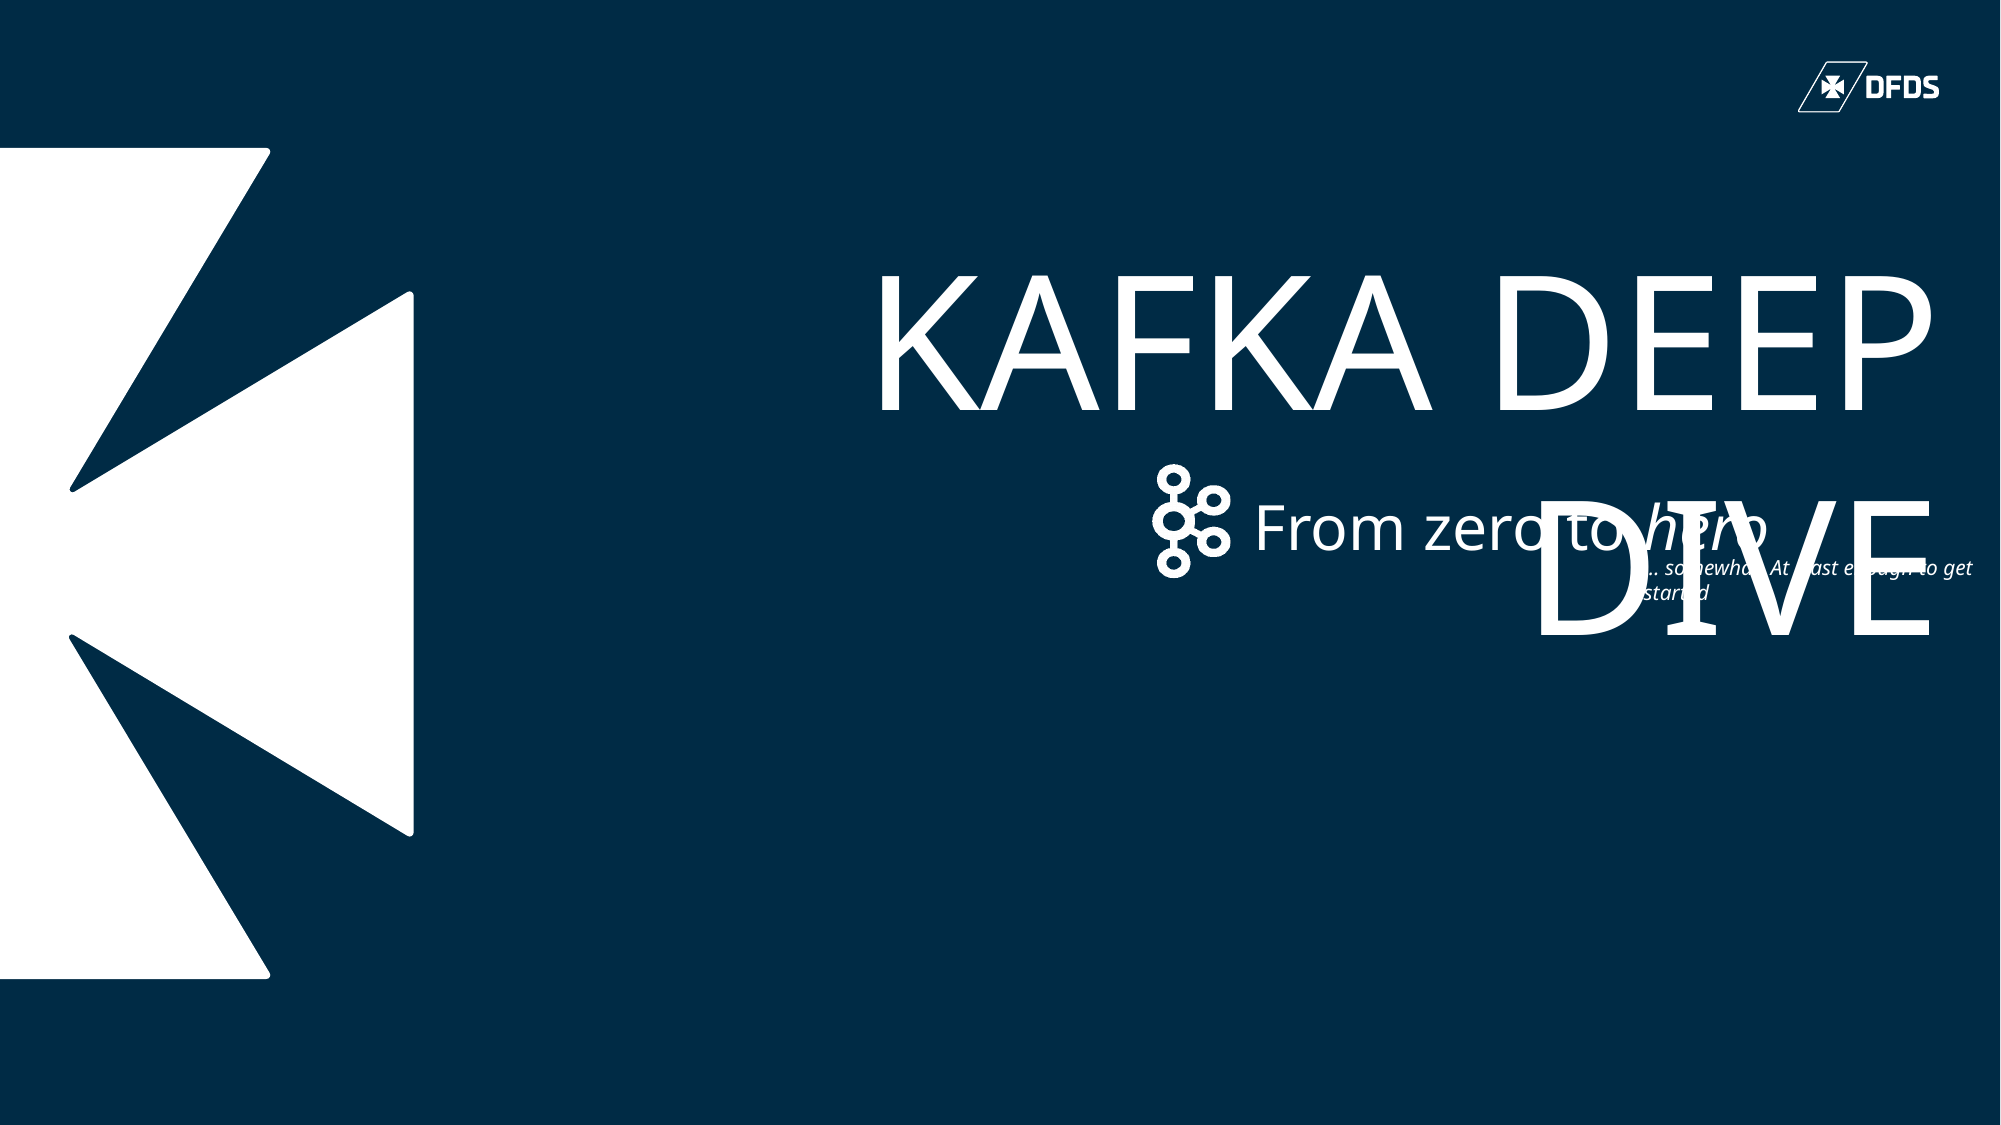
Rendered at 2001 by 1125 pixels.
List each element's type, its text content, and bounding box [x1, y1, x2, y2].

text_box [1238, 473, 2000, 652]
picture [1132, 446, 1239, 596]
title Kafka Deep DIVE Updated 26 January 2021 [456, 222, 1942, 921]
